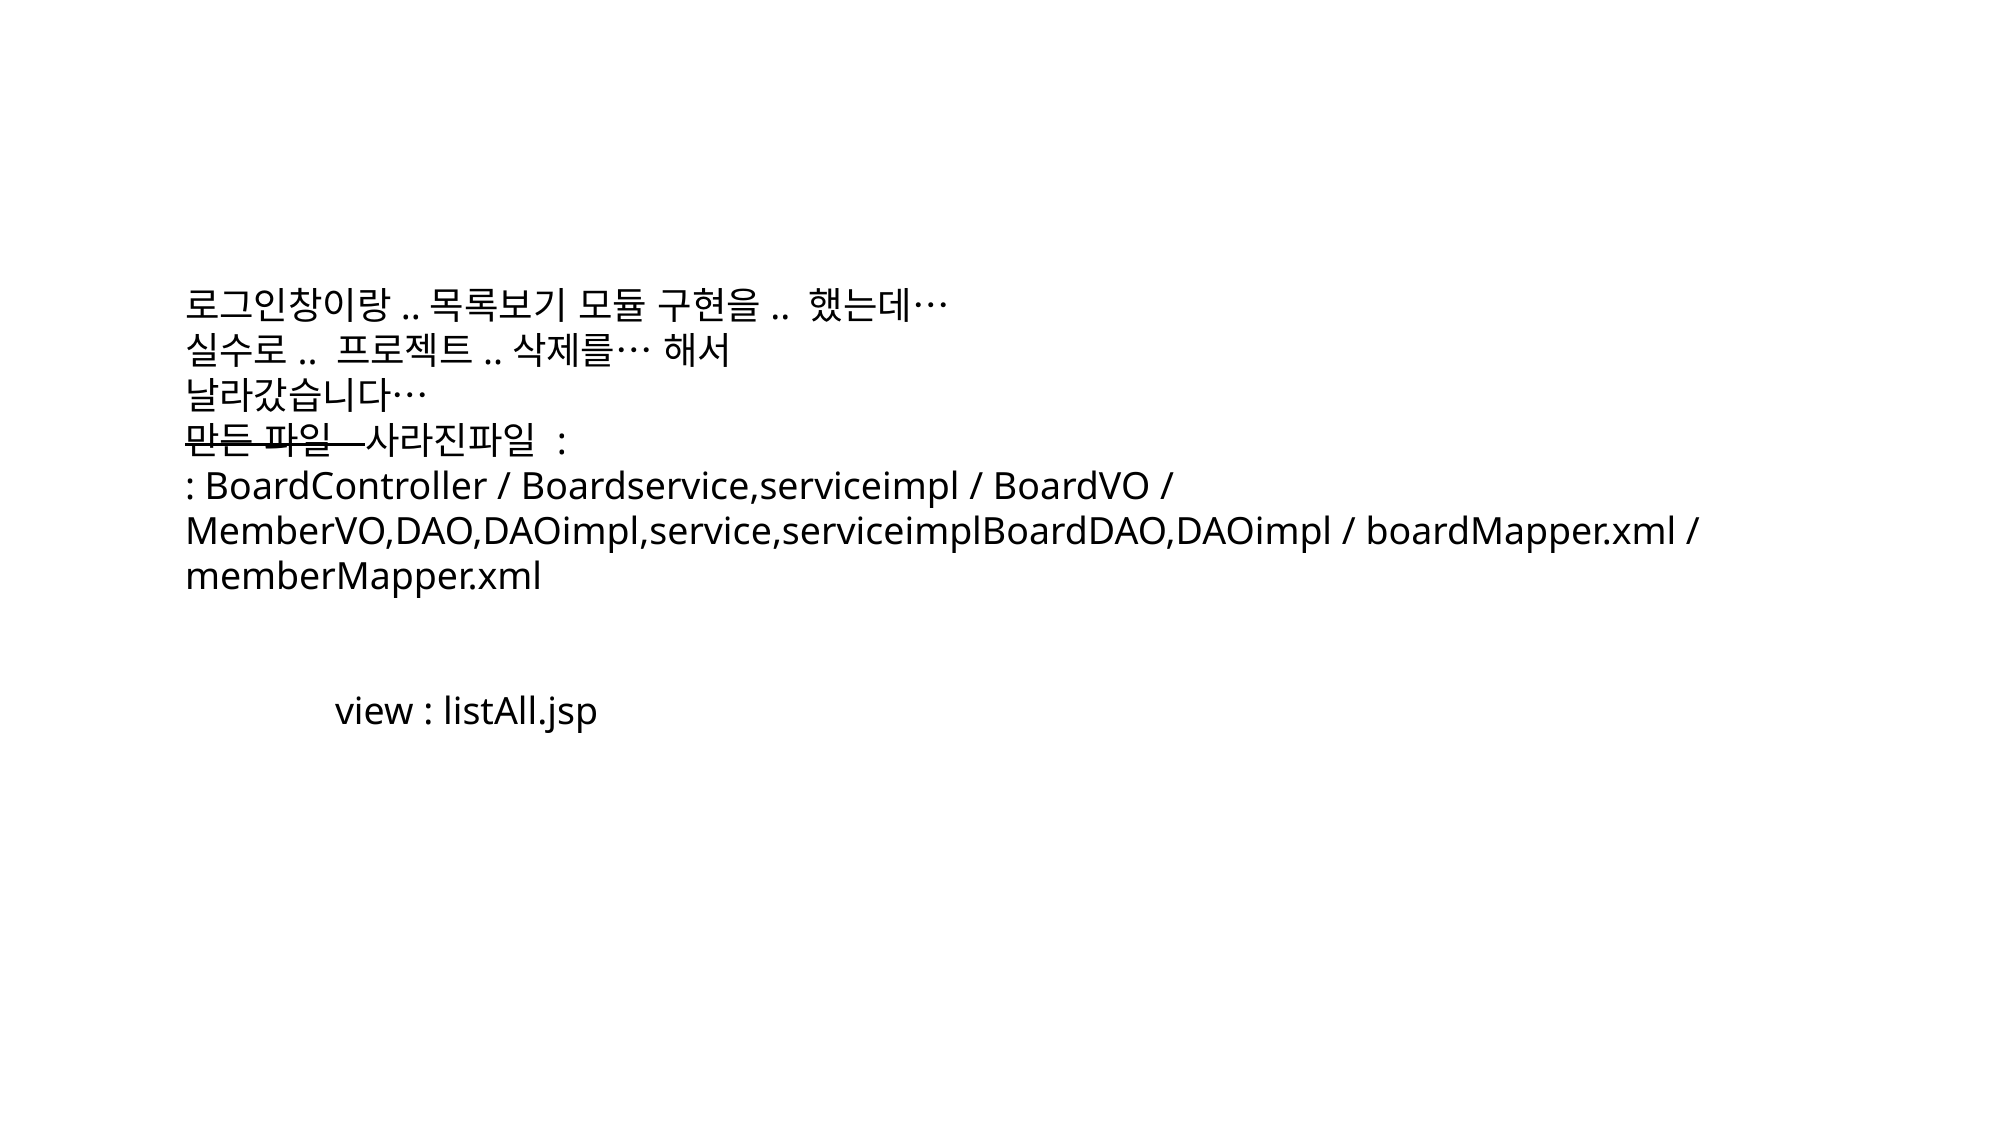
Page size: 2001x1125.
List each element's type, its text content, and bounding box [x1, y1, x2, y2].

text_box 로그인창이랑..목록보기 모듈 구현을.. 했는데… 실수로.. 프로젝트..삭제를… 해서 날라갔습니다… 만든 파일 사라진파일 : : BoardController / Boardservice,serviceimpl / BoardVO / MemberVO,DAO,DAOimpl,service,serviceimplBoardDAO,DAOimpl / boardMapper.xml / memberMapper.xml view : listAll.jsp [170, 274, 1976, 740]
